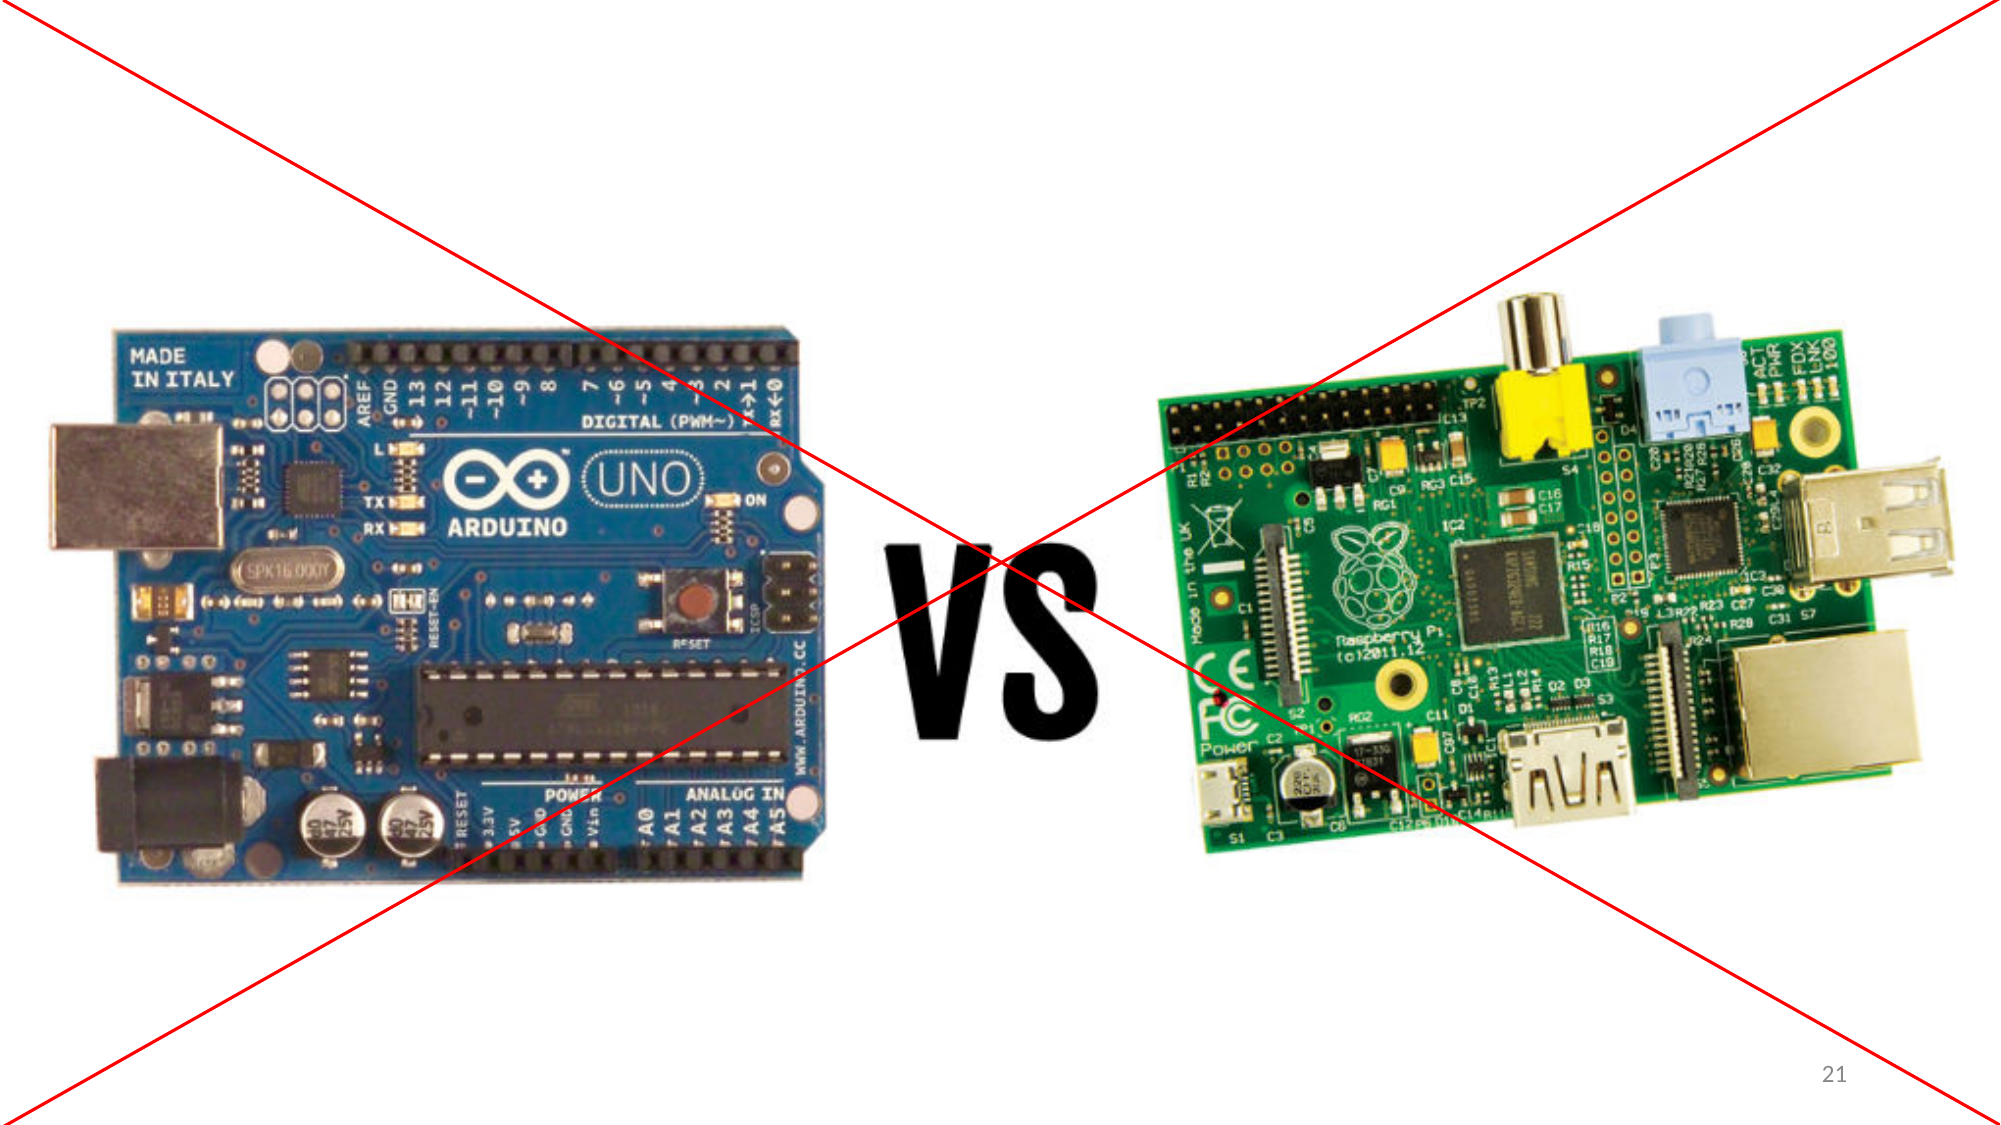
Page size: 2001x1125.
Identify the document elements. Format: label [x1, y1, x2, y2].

text_box [2, 0, 2000, 1125]
